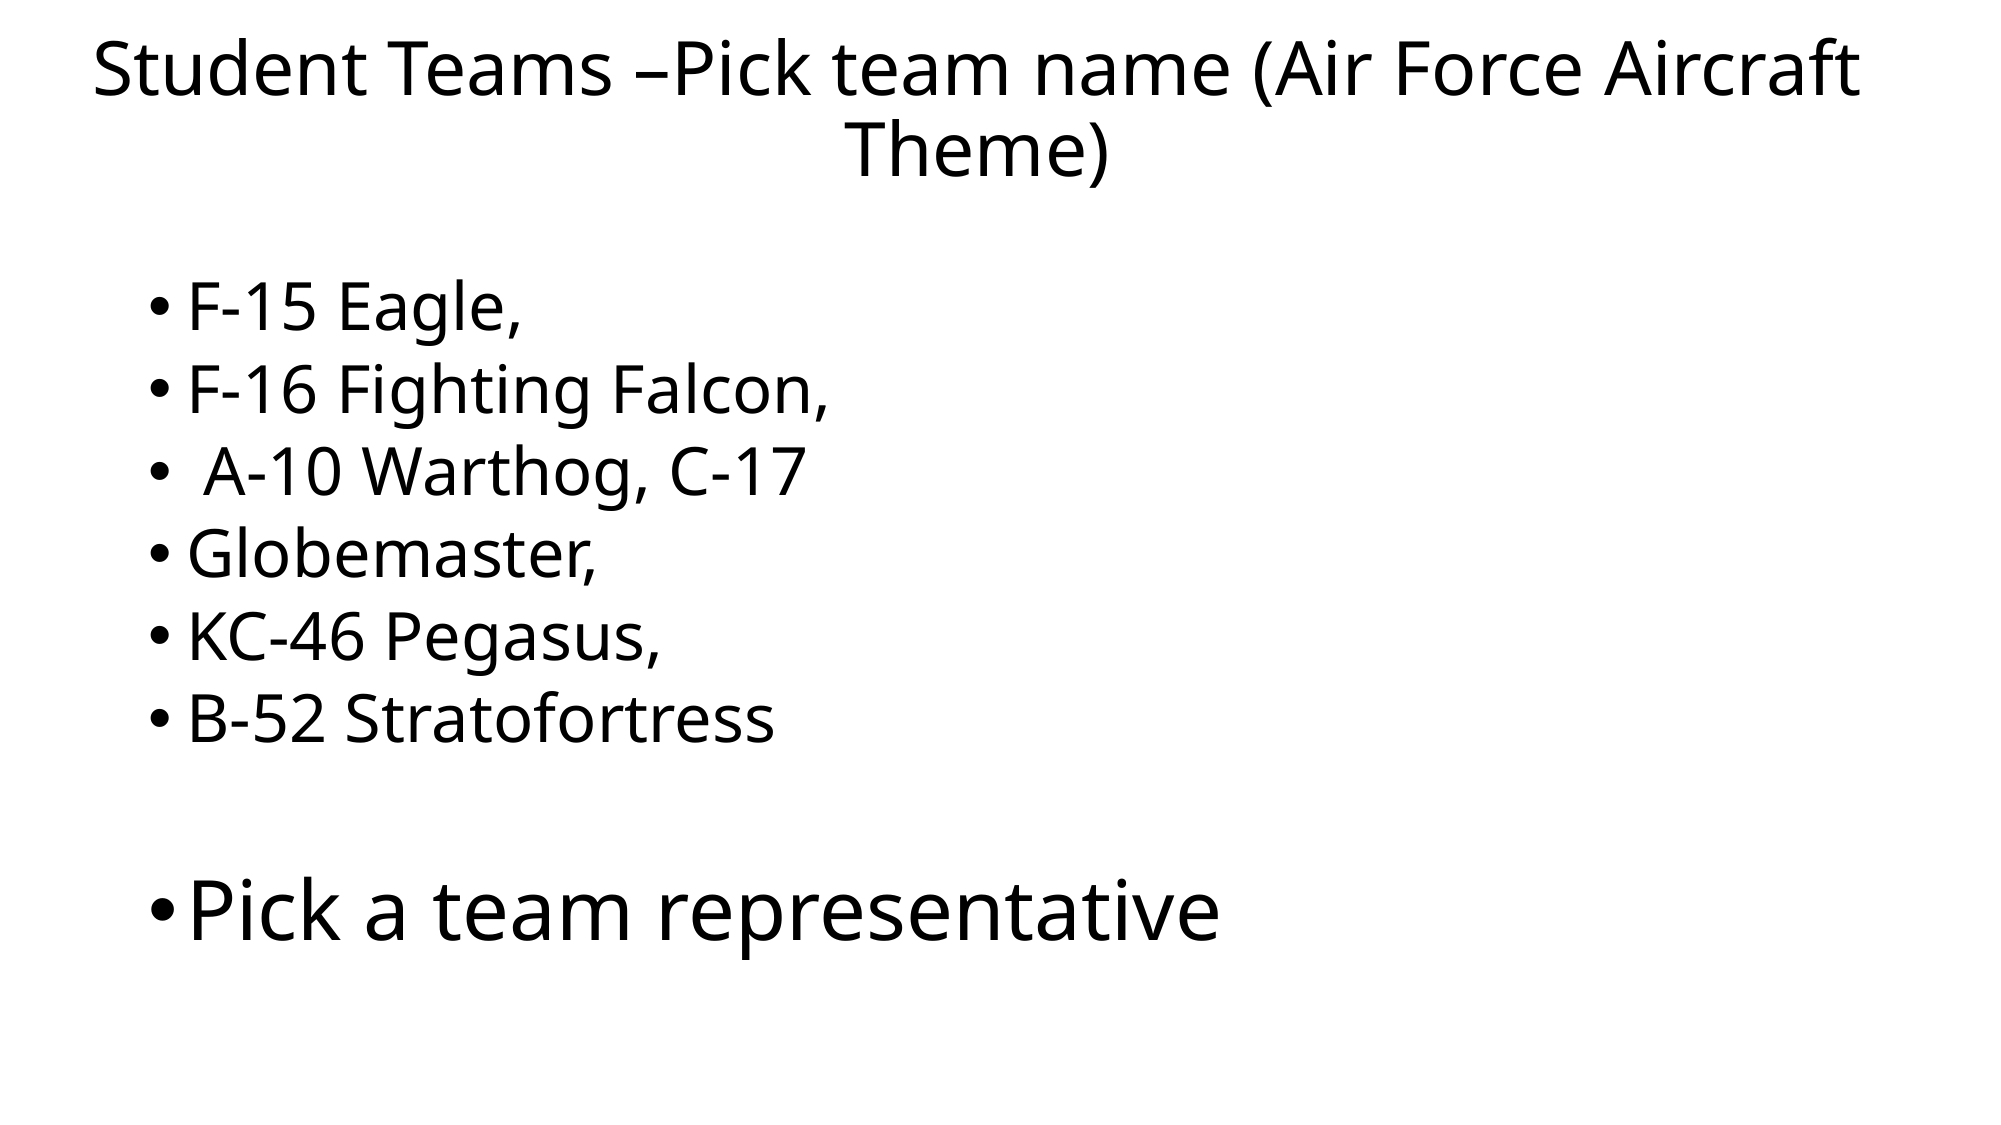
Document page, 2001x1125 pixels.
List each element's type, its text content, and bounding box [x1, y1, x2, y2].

list F-15 Eagle, F-16 Fighting Falcon, A-10 Warthog, C-17 Globemaster, KC-46 Pegasus, B-52 Stratofortress Pick a team representative [58, 265, 1939, 1073]
title Student Teams –Pick team name (Air Force Aircraft Theme) [0, 3, 1955, 221]
